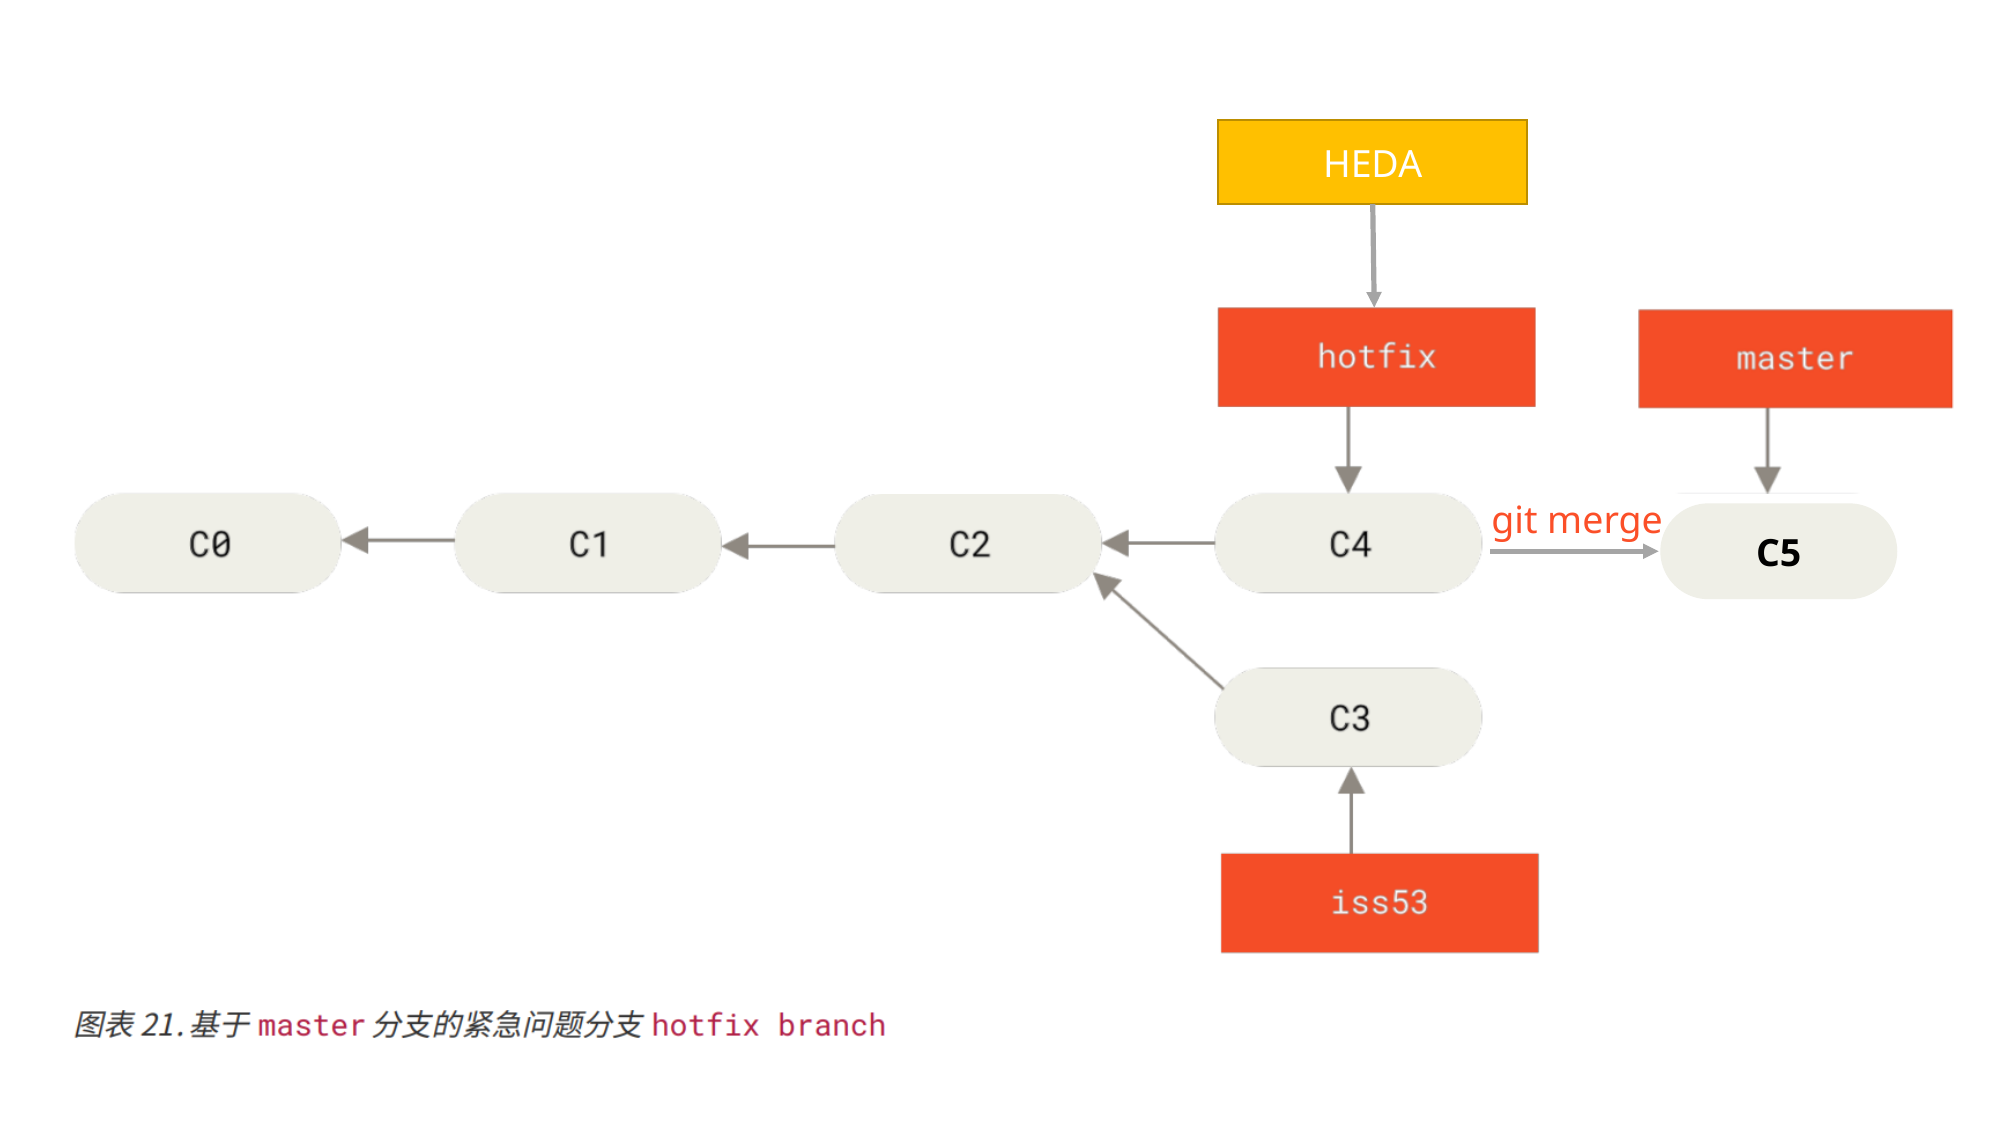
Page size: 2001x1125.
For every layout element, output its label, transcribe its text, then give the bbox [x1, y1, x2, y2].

picture [1584, 267, 1982, 494]
text_box C5 [1659, 502, 1899, 601]
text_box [1218, 120, 1528, 308]
text_box git merge [1575, 488, 1692, 549]
picture [25, 267, 1575, 1060]
